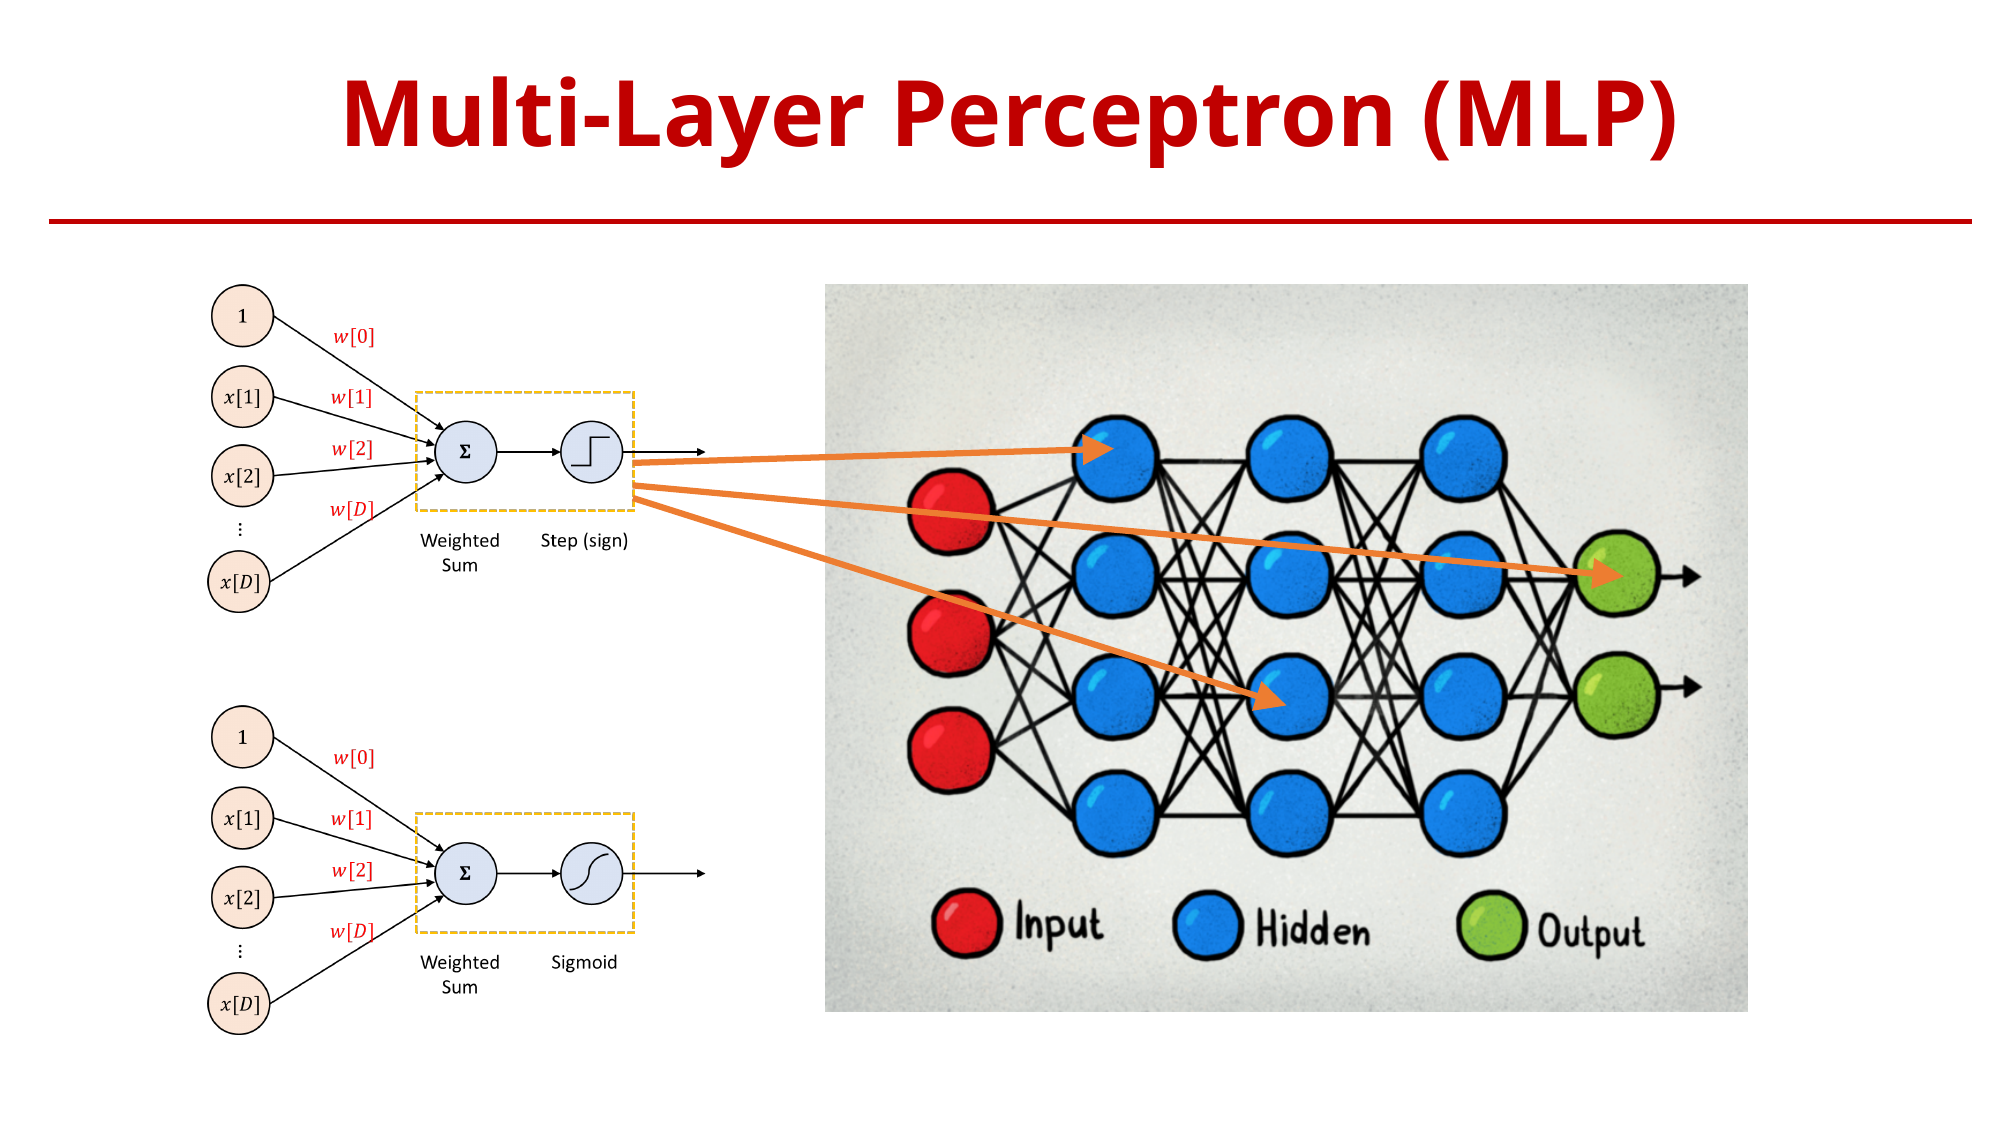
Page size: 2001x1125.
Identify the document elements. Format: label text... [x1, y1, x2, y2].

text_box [632, 448, 1624, 706]
title Multi-Layer Perceptron (MLP) [48, 41, 1972, 192]
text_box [207, 284, 714, 1035]
picture [825, 284, 1748, 1013]
